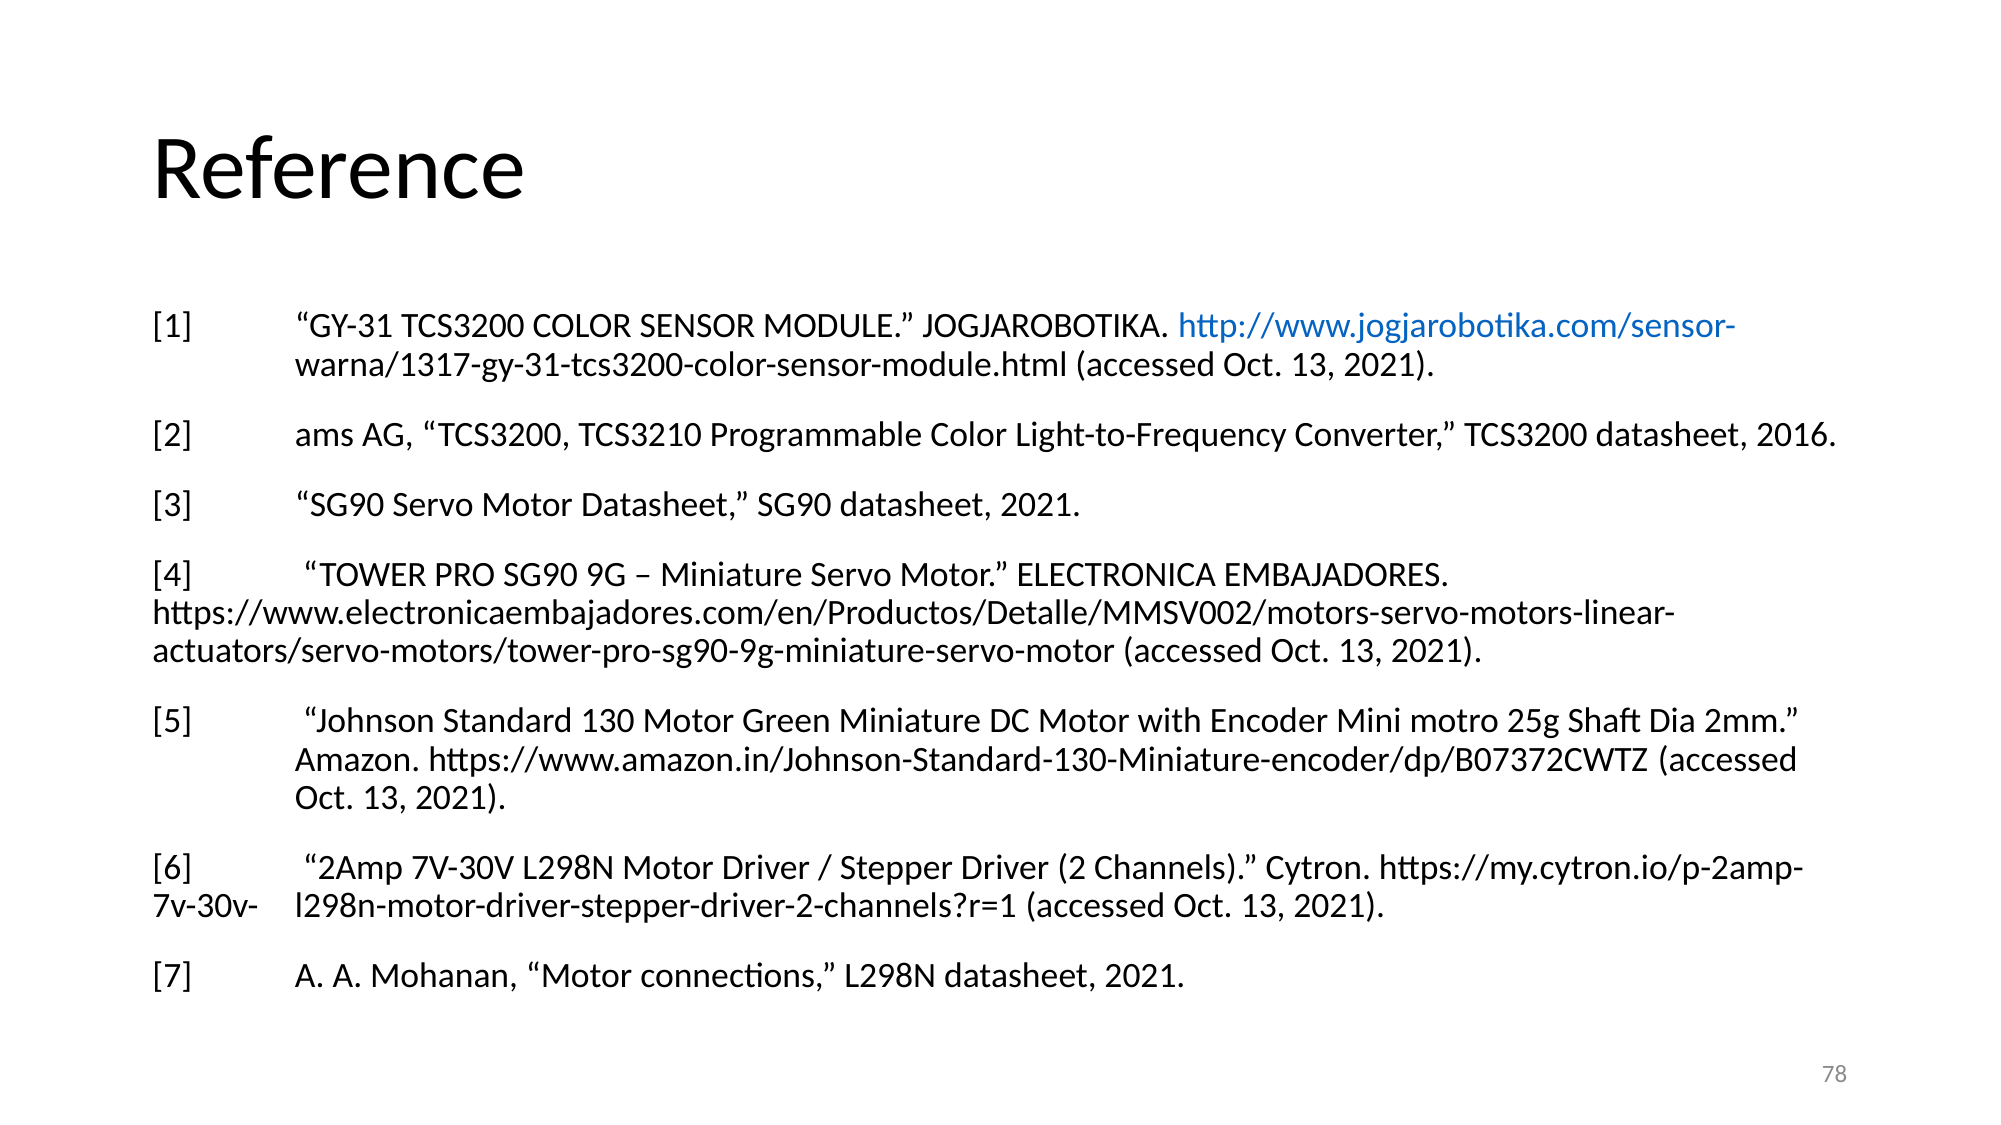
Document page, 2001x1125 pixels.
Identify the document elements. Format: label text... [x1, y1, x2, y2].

list [1] “GY-31 TCS3200 COLOR SENSOR MODULE.” JOGJAROBOTIKA. http://www.jogjarobotika.com/sensor- warna/1317-gy-31-tcs3200-color-sensor-module.html (accessed Oct. 13, 2021). [2] ams AG, “TCS3200, TCS3210 Programmable Color Light-to-Frequency Converter,” TCS3200 datasheet, 2016. [3] “SG90 Servo Motor Datasheet,” SG90 datasheet, 2021. [4] “TOWER PRO SG90 9G – Miniature Servo Motor.” ELECTRONICA EMBAJADORES. https://www.electronicaembajadores.com/en/Productos/Detalle/MMSV002/motors-servo-motors-linear- actuators/servo-motors/tower-pro-sg90-9g-miniature-servo-motor (accessed Oct. 13, 2021). [5] “Johnson Standard 130 Motor Green Miniature DC Motor with Encoder Mini motro 25g Shaft Dia 2mm.” Amazon. https://www.amazon.in/Johnson-Standard-130-Miniature-encoder/dp/B07372CWTZ (accessed Oct. 13, 2021). [6] “2Amp 7V-30V L298N Motor Driver / Stepper Driver (2 Channels).” Cytron. https://my.cytron.io/p-2amp-7v-30v- l298n-motor-driver-stepper-driver-2-channels?r=1 (accessed Oct. 13, 2021). [7] A. A. Mohanan, “Motor connections,” L298N datasheet, 2021. [137, 299, 1863, 1014]
title Reference [137, 59, 1863, 278]
slide_number 78 [1412, 1042, 1863, 1103]
